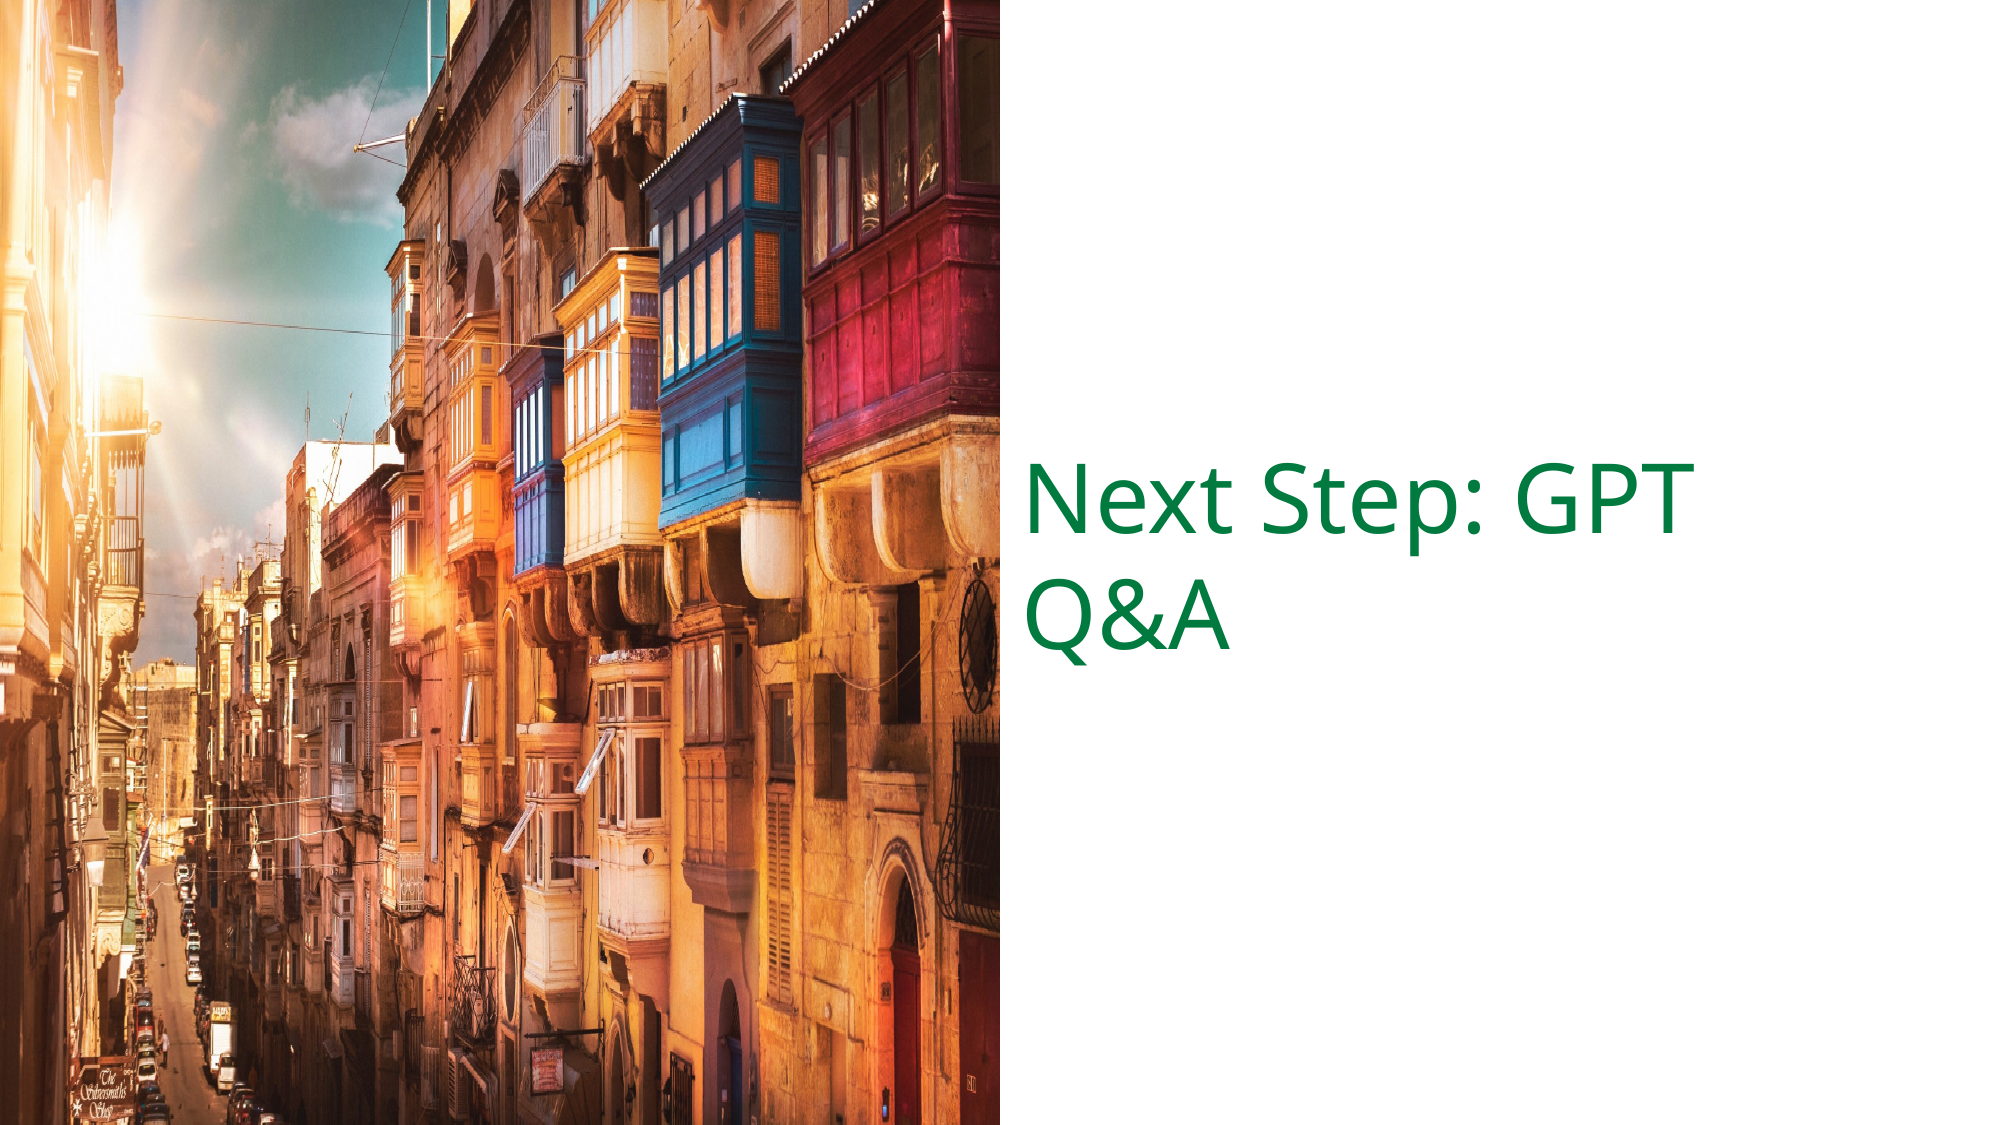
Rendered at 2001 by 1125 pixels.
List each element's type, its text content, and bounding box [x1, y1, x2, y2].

title Next Step: GPT Q&A [1021, 149, 1863, 956]
picture [0, 0, 1000, 1125]
